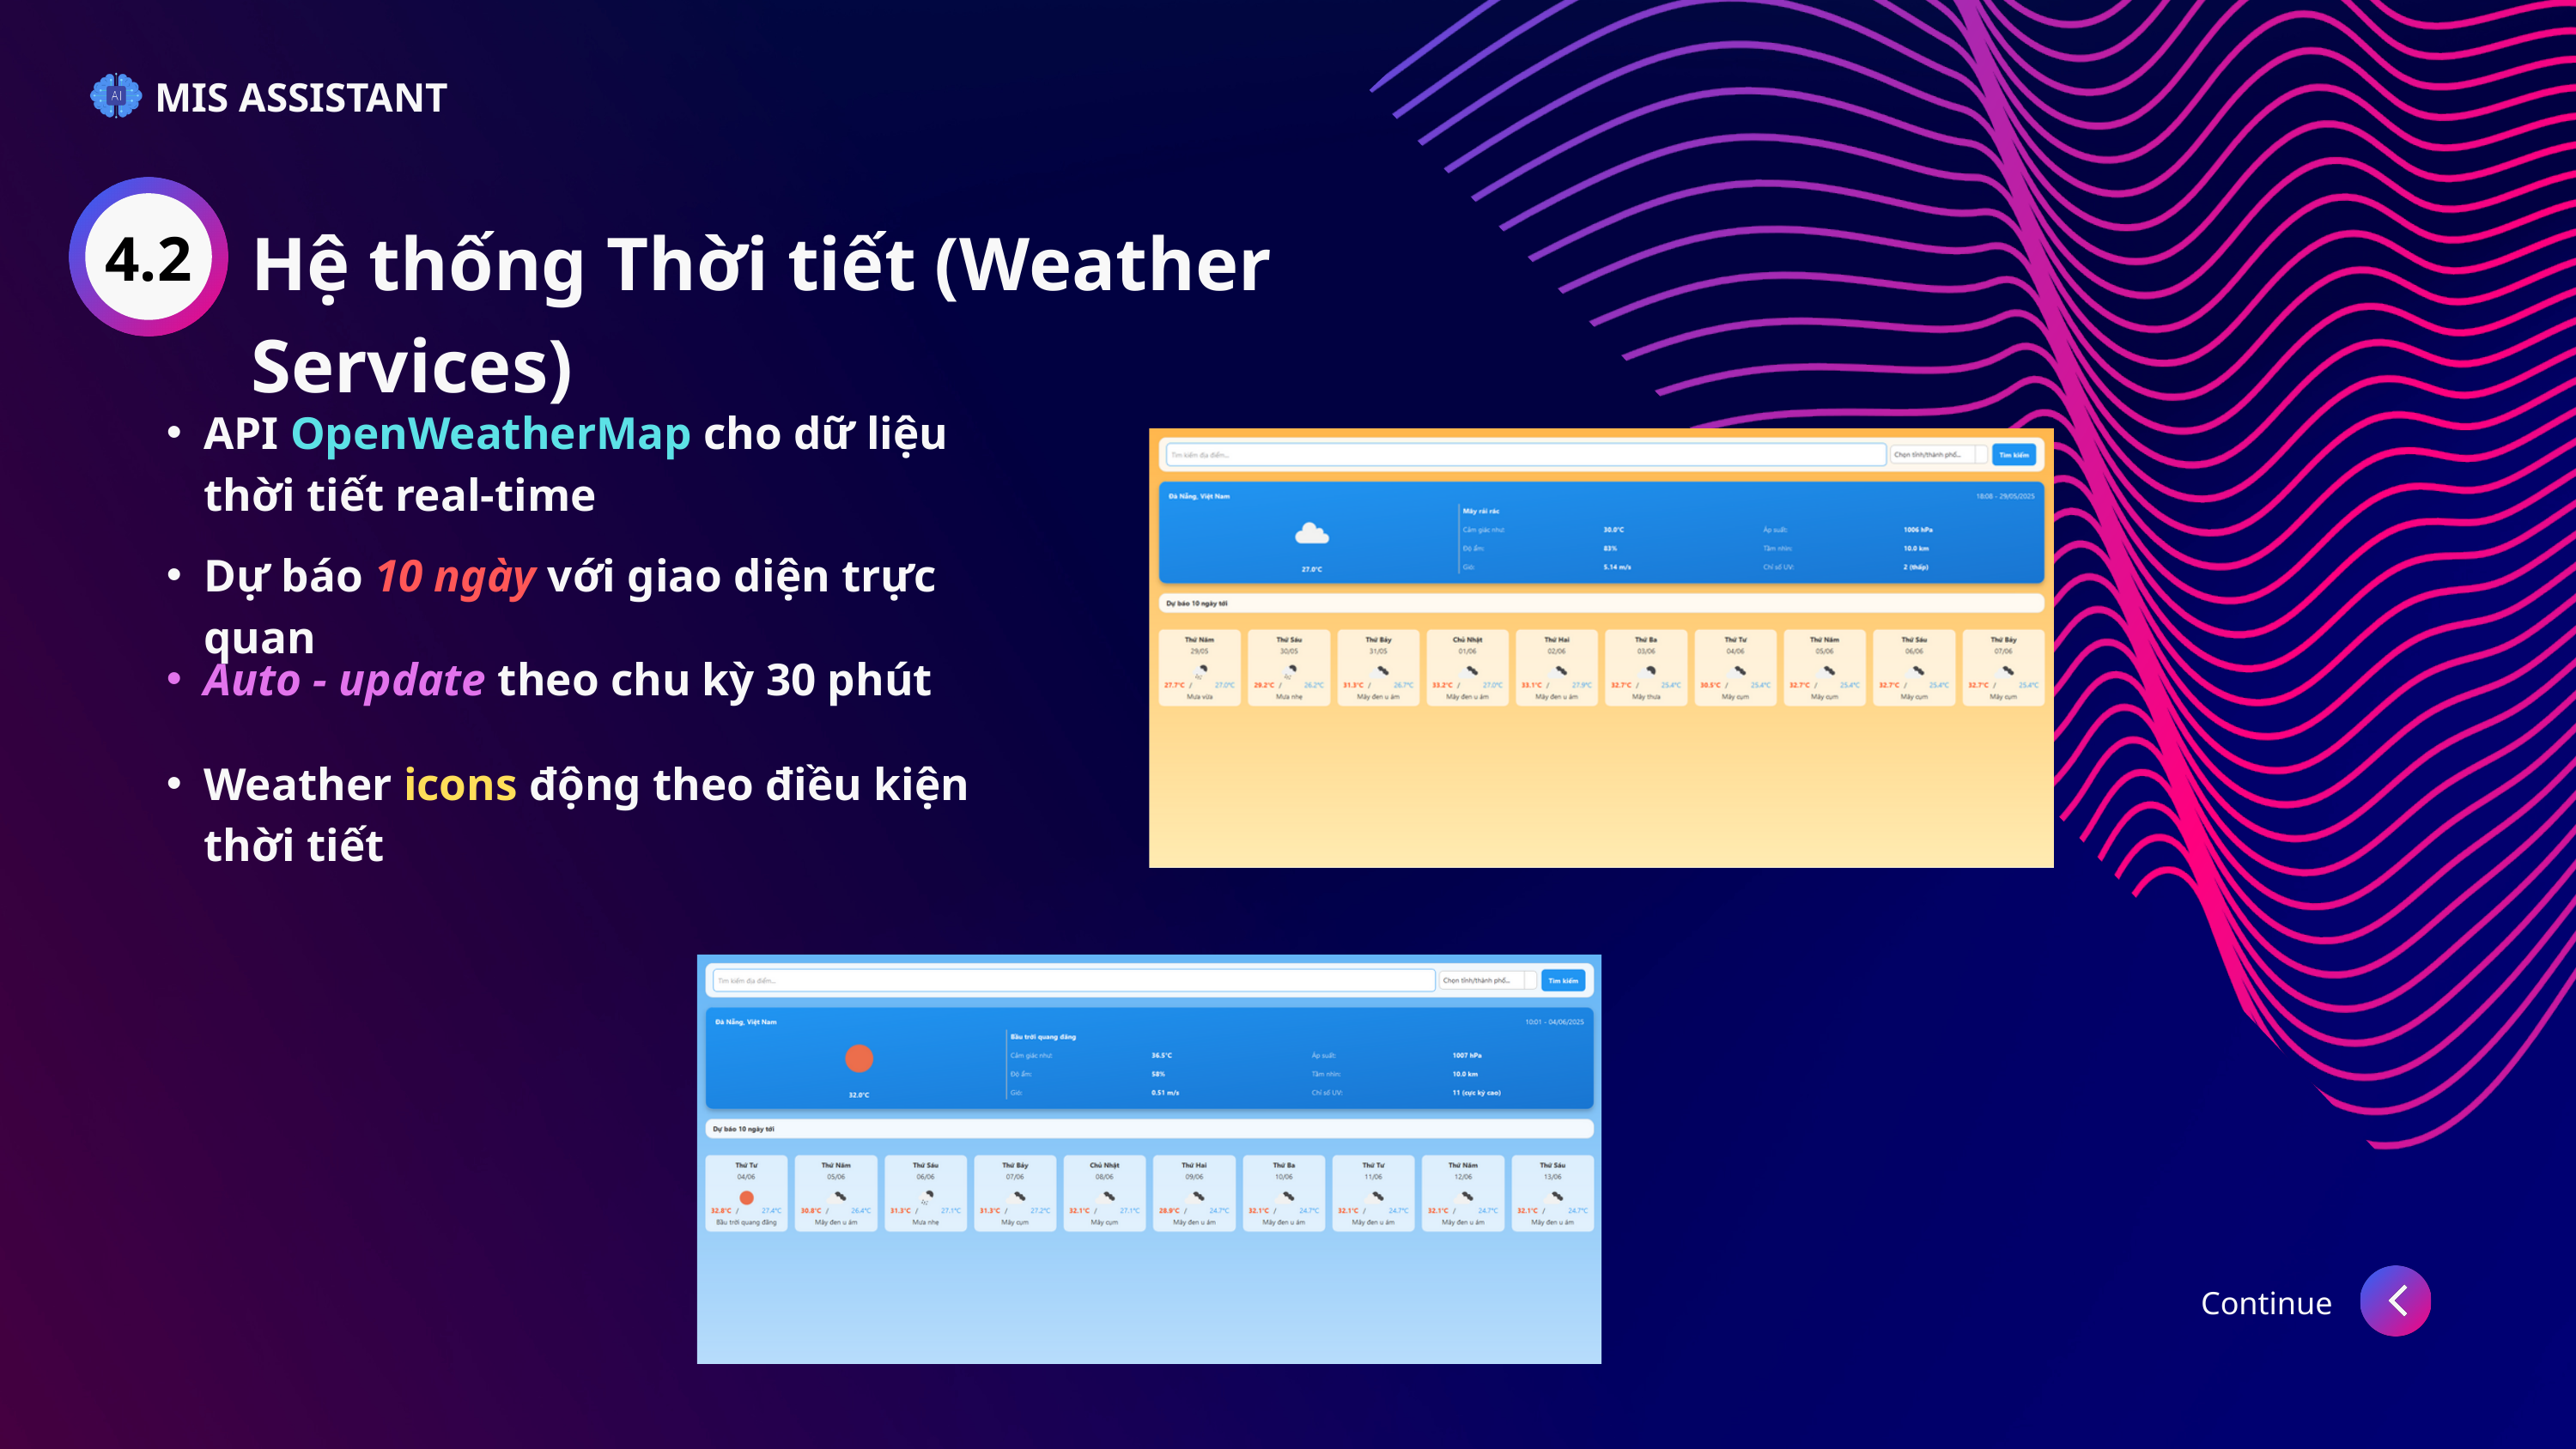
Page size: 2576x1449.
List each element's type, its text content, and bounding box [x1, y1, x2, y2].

text_box Hệ thống Thời tiết (Weather Services) [251, 203, 1492, 408]
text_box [85, 192, 212, 320]
text_box MIS ASSISTANT [155, 64, 612, 120]
text_box [0, 0, 2576, 1449]
text_box Auto - update theo chu kỳ 30 phút [129, 643, 1000, 705]
text_box [696, 955, 1602, 1365]
text_box [1149, 428, 2054, 868]
text_box Weather icons động theo điều kiện thời tiết [129, 747, 1000, 871]
text_box [1369, 0, 2576, 1249]
text_box Dự báo 10 ngày với giao diện trực quan [129, 539, 1000, 643]
text_box API OpenWeatherMap cho dữ liệu thời tiết real-time [129, 397, 1000, 520]
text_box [2053, 1264, 2432, 1337]
text_box [87, 66, 145, 124]
text_box [69, 177, 228, 336]
